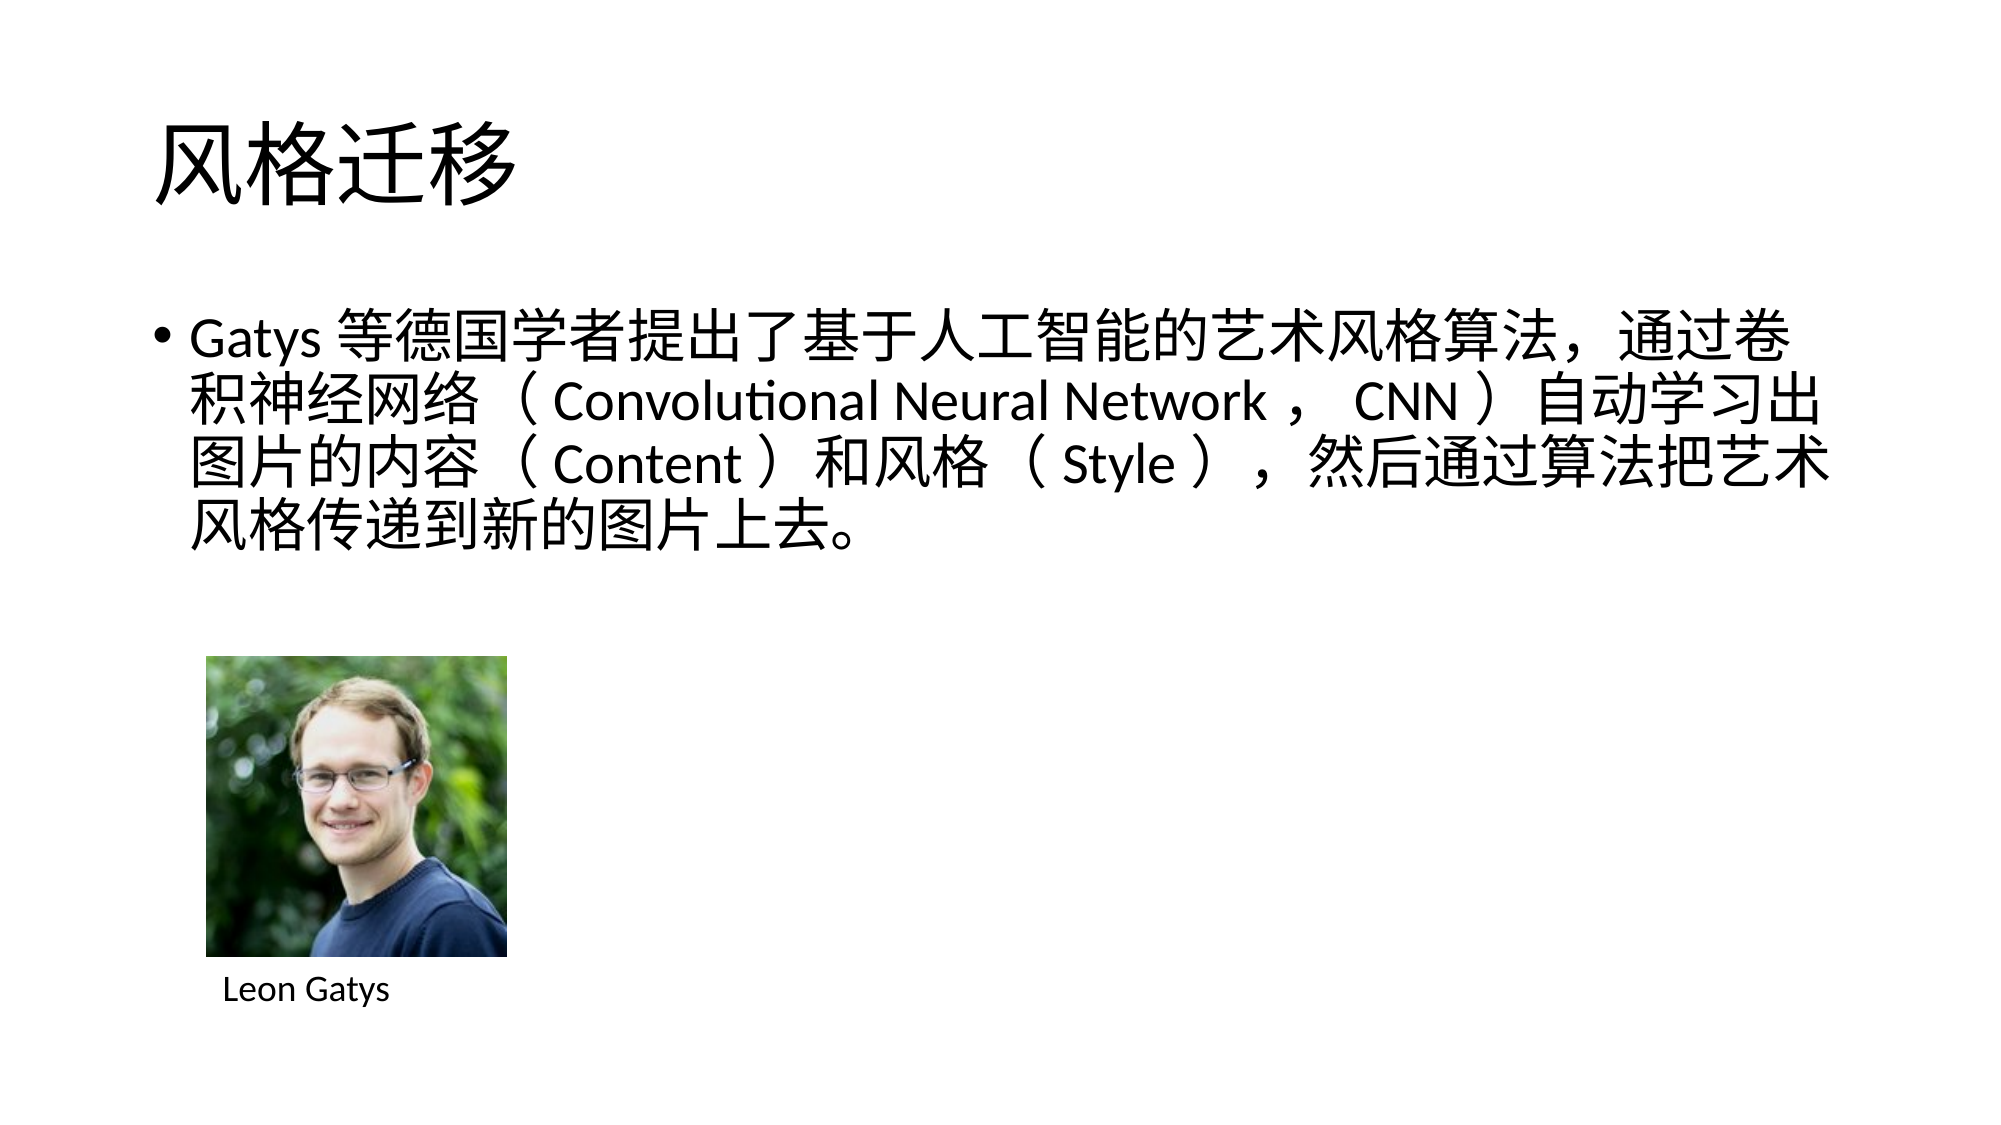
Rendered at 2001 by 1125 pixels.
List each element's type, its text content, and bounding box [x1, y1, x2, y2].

list Gatys等德国学者提出了基于人工智能的艺术风格算法，通过卷积神经网络（Convolutional Neural Network，CNN）自动学习出图片的内容（Content）和风格（Style），然后通过算法把艺术风格传递到新的图片上去。 [137, 299, 1863, 1014]
picture [206, 656, 507, 957]
title 风格迁移 [137, 59, 1863, 278]
text_box Leon Gatys [207, 957, 406, 1017]
